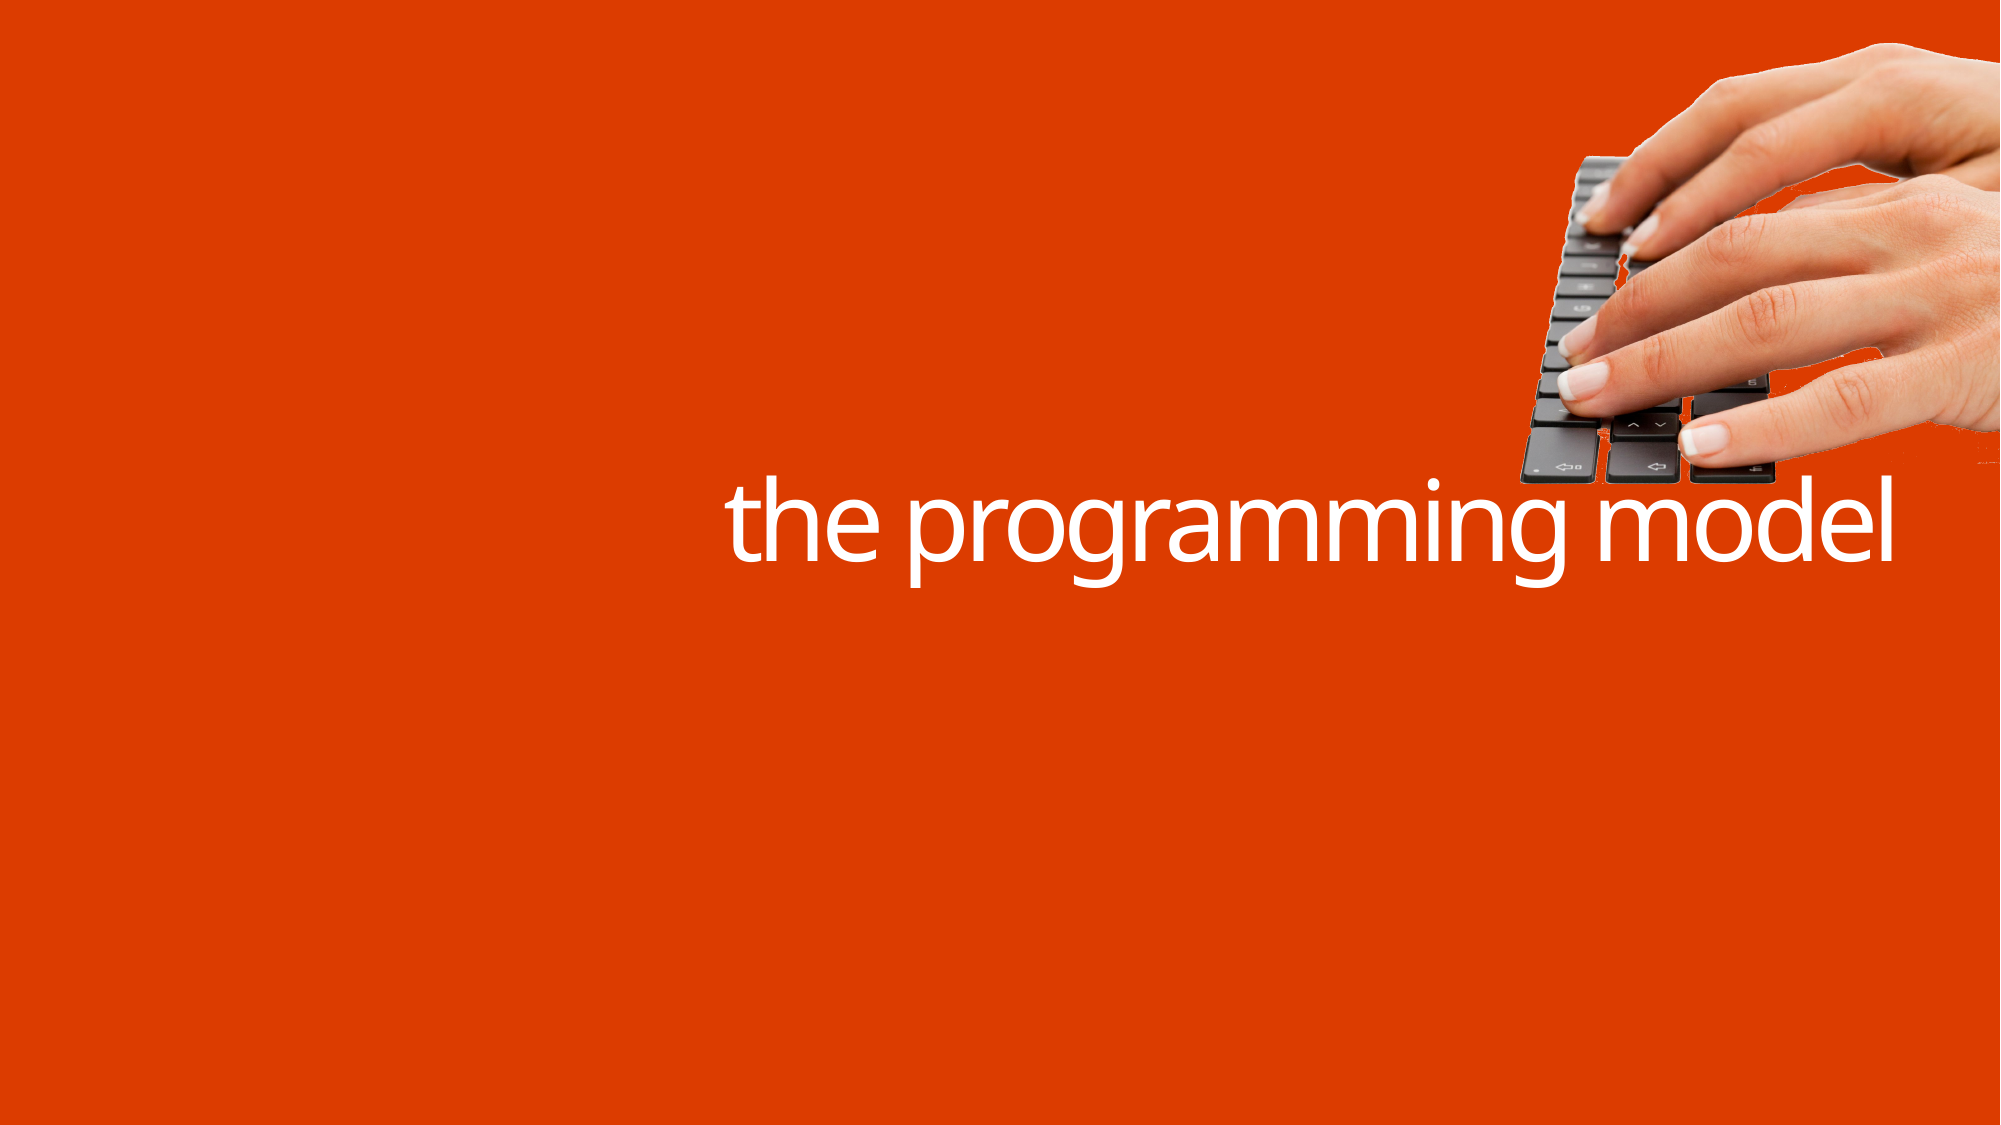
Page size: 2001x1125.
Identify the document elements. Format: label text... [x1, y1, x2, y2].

picture [1519, 24, 2000, 508]
title the programming model [99, 67, 1917, 592]
